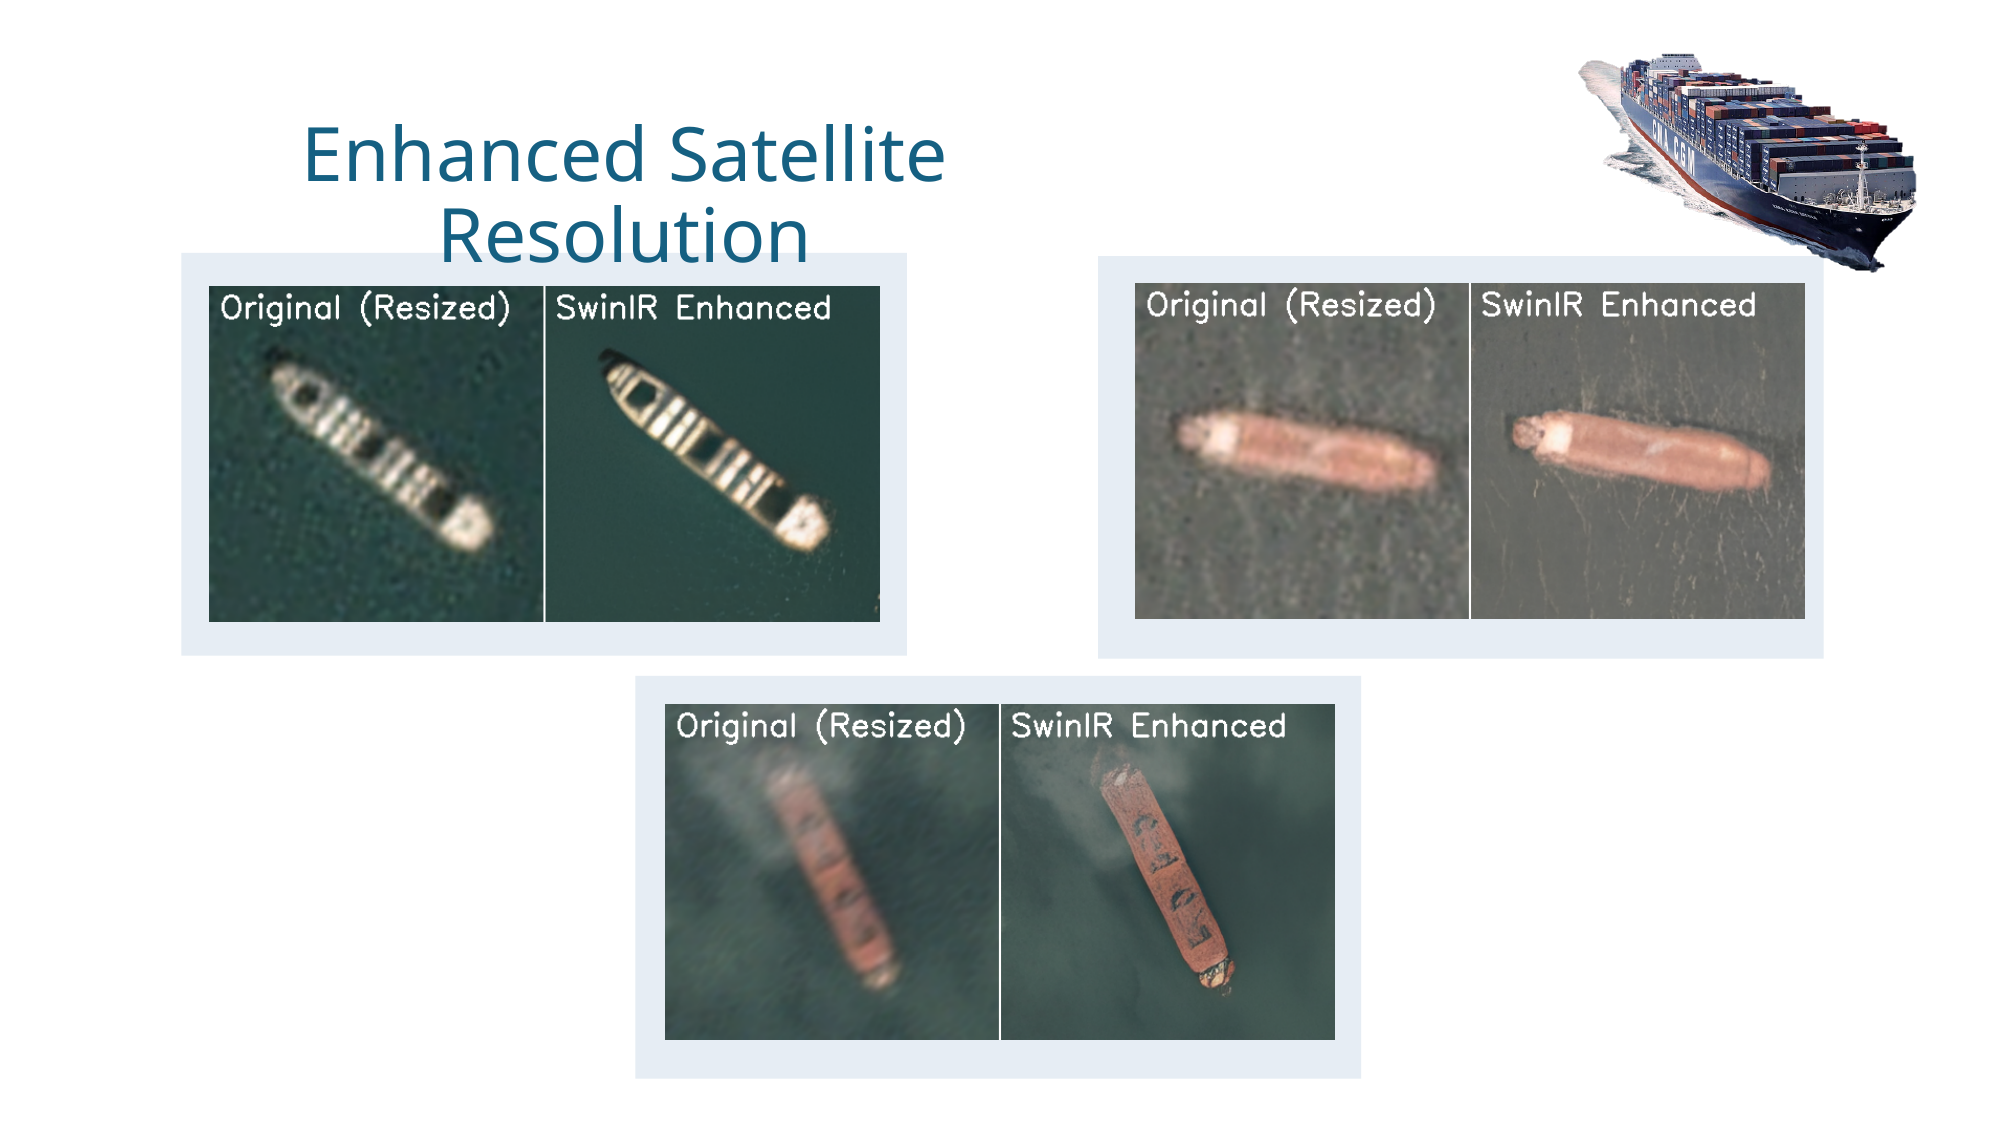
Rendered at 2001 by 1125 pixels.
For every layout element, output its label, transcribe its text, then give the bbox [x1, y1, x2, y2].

text_box Enhanced Satellite Resolution [140, 193, 1110, 284]
text_box [1097, 254, 1825, 660]
picture [1134, 27, 1957, 619]
text_box [180, 284, 909, 657]
picture [664, 704, 1336, 1040]
picture [208, 286, 880, 623]
text_box [634, 674, 1363, 1080]
